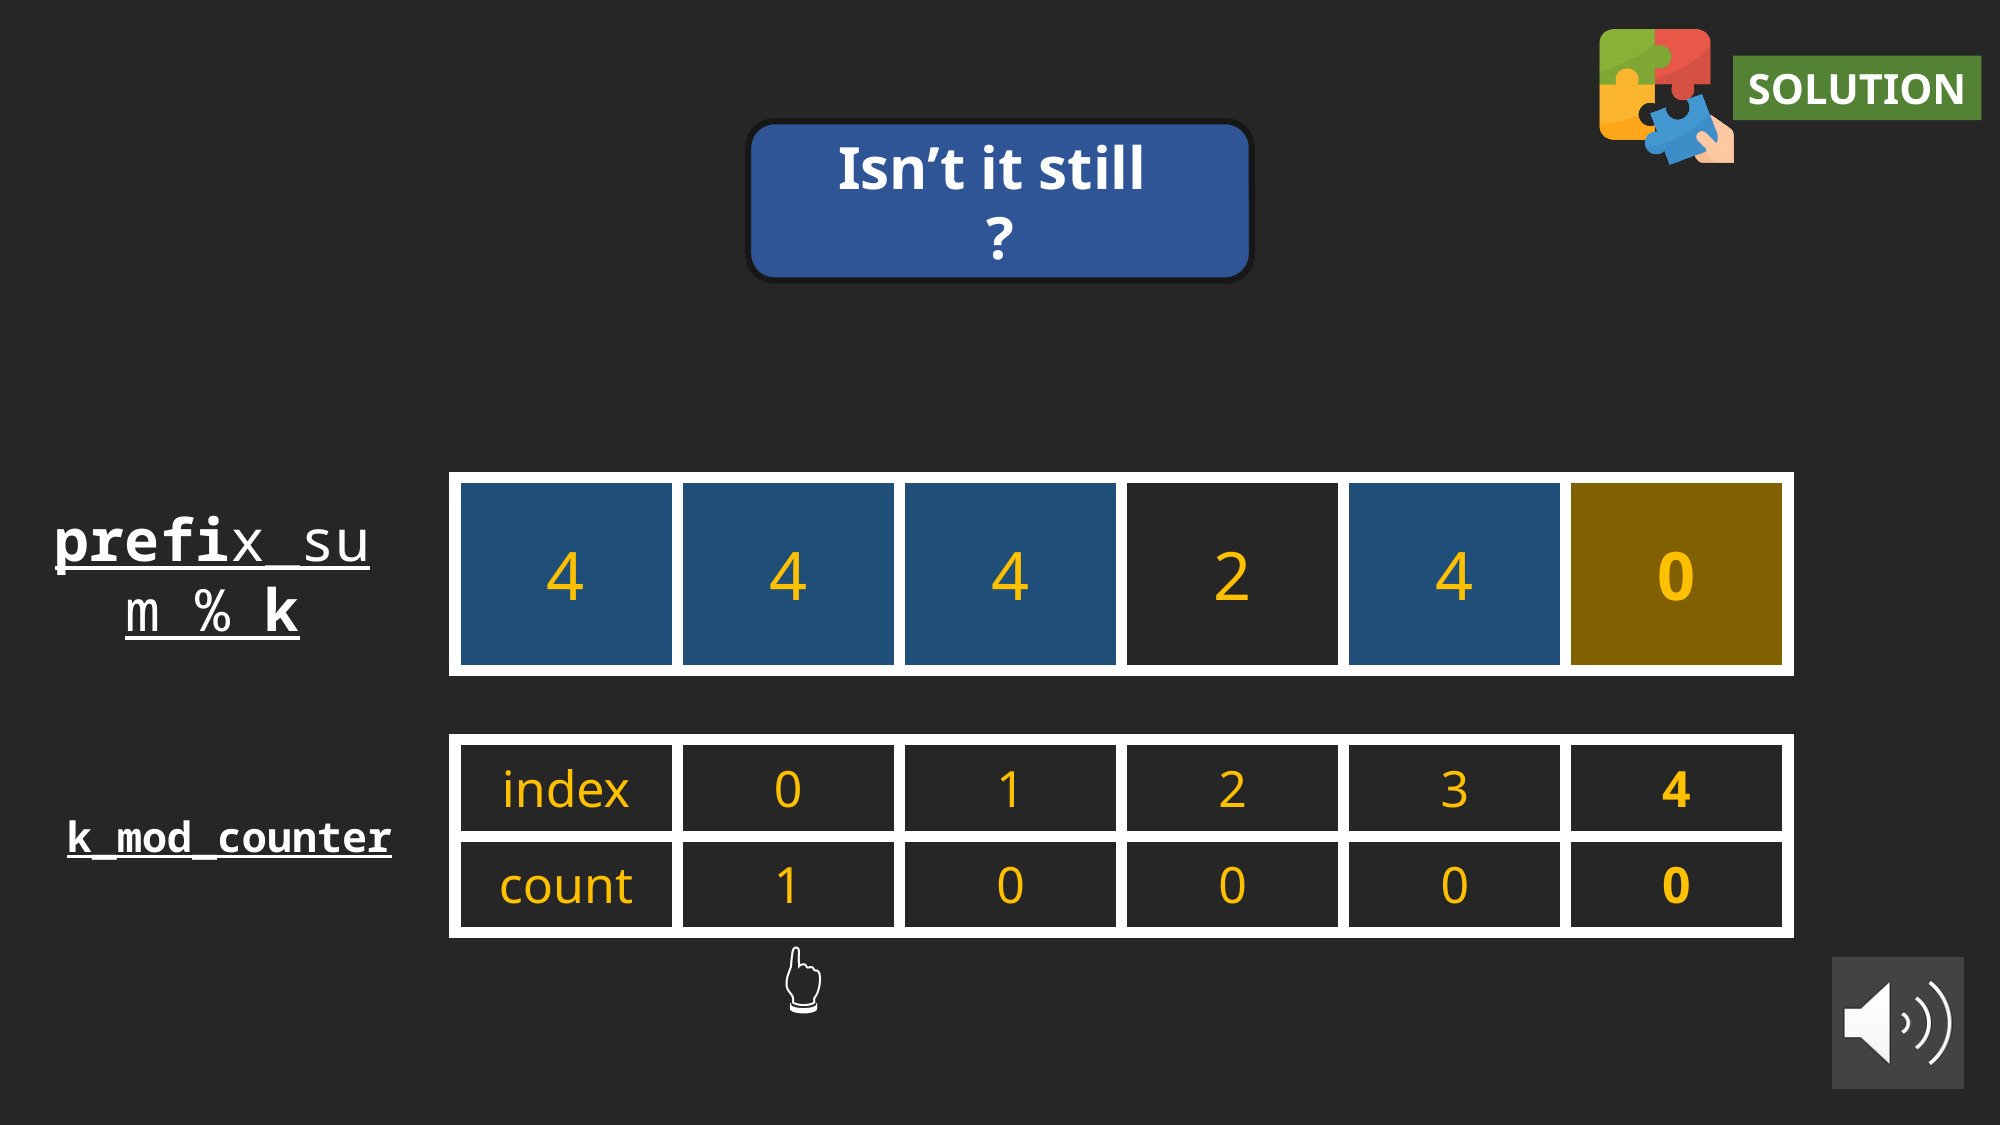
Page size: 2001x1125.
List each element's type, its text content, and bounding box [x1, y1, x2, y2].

table_header index [461, 745, 672, 831]
table_cell 0 [1349, 842, 1560, 927]
table_header 2 [1127, 745, 1338, 831]
picture [1598, 29, 1735, 166]
table_header 4 [1571, 745, 1782, 831]
table_cell 0 [1127, 842, 1338, 927]
table_header 4 [905, 483, 1116, 665]
table_header 4 [461, 483, 672, 665]
picture [1831, 956, 1965, 1090]
table_header 1 [905, 745, 1116, 831]
table_cell 0 [905, 842, 1116, 927]
text_box k_mod_counter [50, 802, 409, 868]
table_header 0 [1571, 483, 1782, 665]
text_box prefix_sum % k [33, 495, 392, 651]
table_cell 0 [1571, 842, 1782, 927]
text_box 👆 [765, 939, 842, 1025]
table_header 0 [683, 745, 894, 831]
table_header 3 [1349, 745, 1560, 831]
table_cell 1 [683, 842, 894, 927]
table_cell count [461, 842, 672, 927]
table_header 4 [1349, 483, 1560, 665]
table_header 4 [683, 483, 894, 665]
table_header 2 [1127, 483, 1338, 665]
text_box SOLUTION [1735, 55, 1982, 121]
